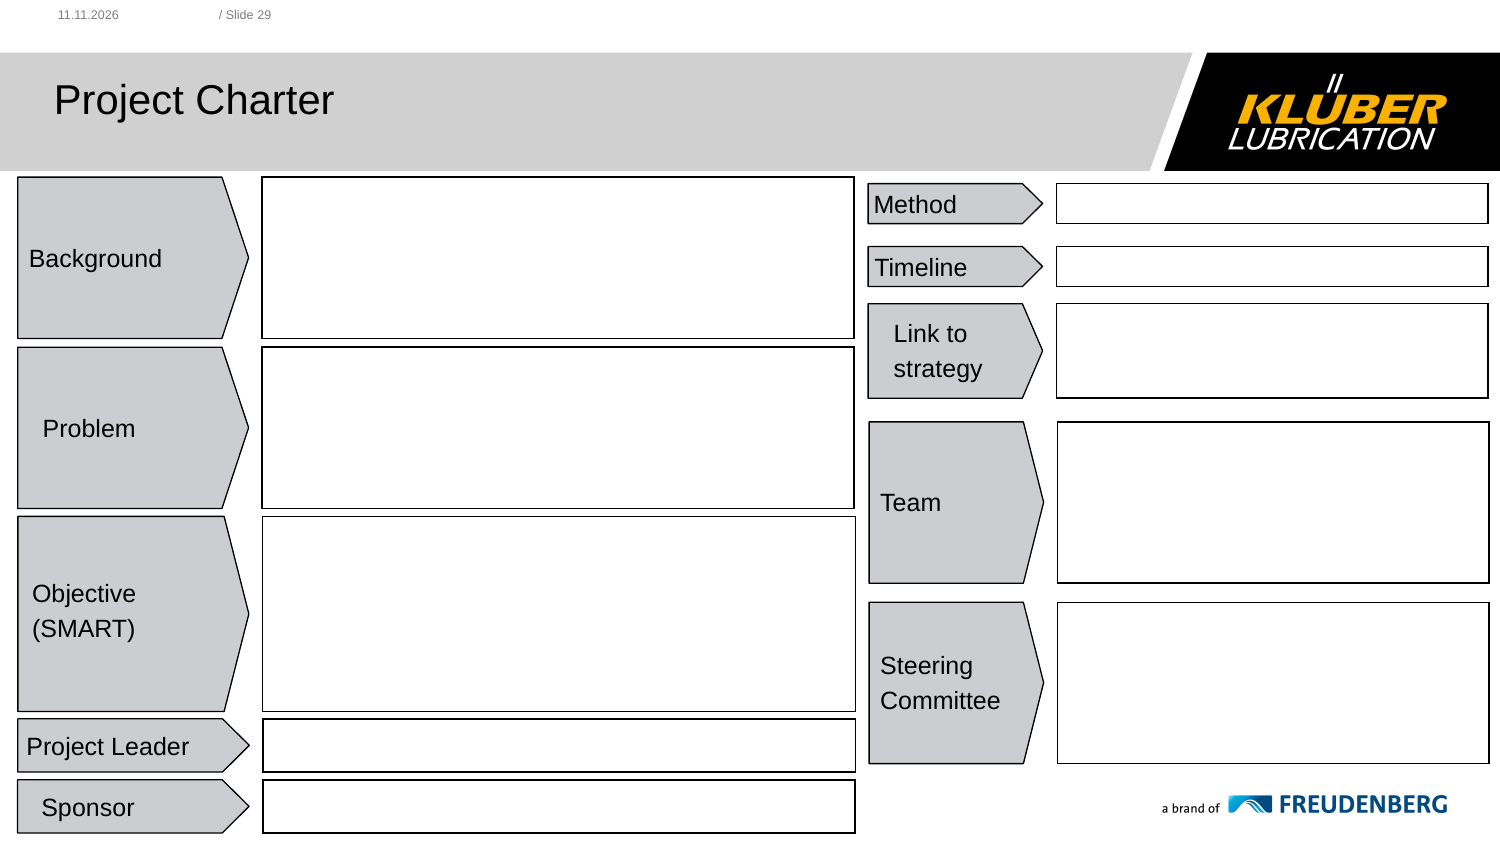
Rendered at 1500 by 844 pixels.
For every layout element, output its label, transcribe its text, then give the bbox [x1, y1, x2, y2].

text_box [1056, 303, 1489, 399]
text_box [262, 177, 854, 339]
text_box [262, 347, 854, 509]
slide_number / Slide 29 [219, 6, 311, 38]
picture [0, 0, 1500, 844]
text_box [263, 718, 856, 773]
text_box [868, 421, 1044, 584]
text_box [17, 346, 249, 509]
text_box [262, 779, 856, 833]
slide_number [57, 6, 185, 38]
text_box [17, 779, 250, 834]
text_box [867, 246, 1043, 287]
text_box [867, 303, 1043, 399]
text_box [17, 718, 250, 773]
text_box [1057, 602, 1490, 764]
text_box [1057, 421, 1490, 584]
text_box Project Charter [41, 66, 1080, 139]
text_box [262, 516, 856, 712]
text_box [17, 516, 250, 712]
text_box [1056, 246, 1489, 287]
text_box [17, 176, 249, 339]
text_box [867, 183, 1043, 224]
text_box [868, 601, 1044, 764]
text_box [1056, 183, 1489, 224]
